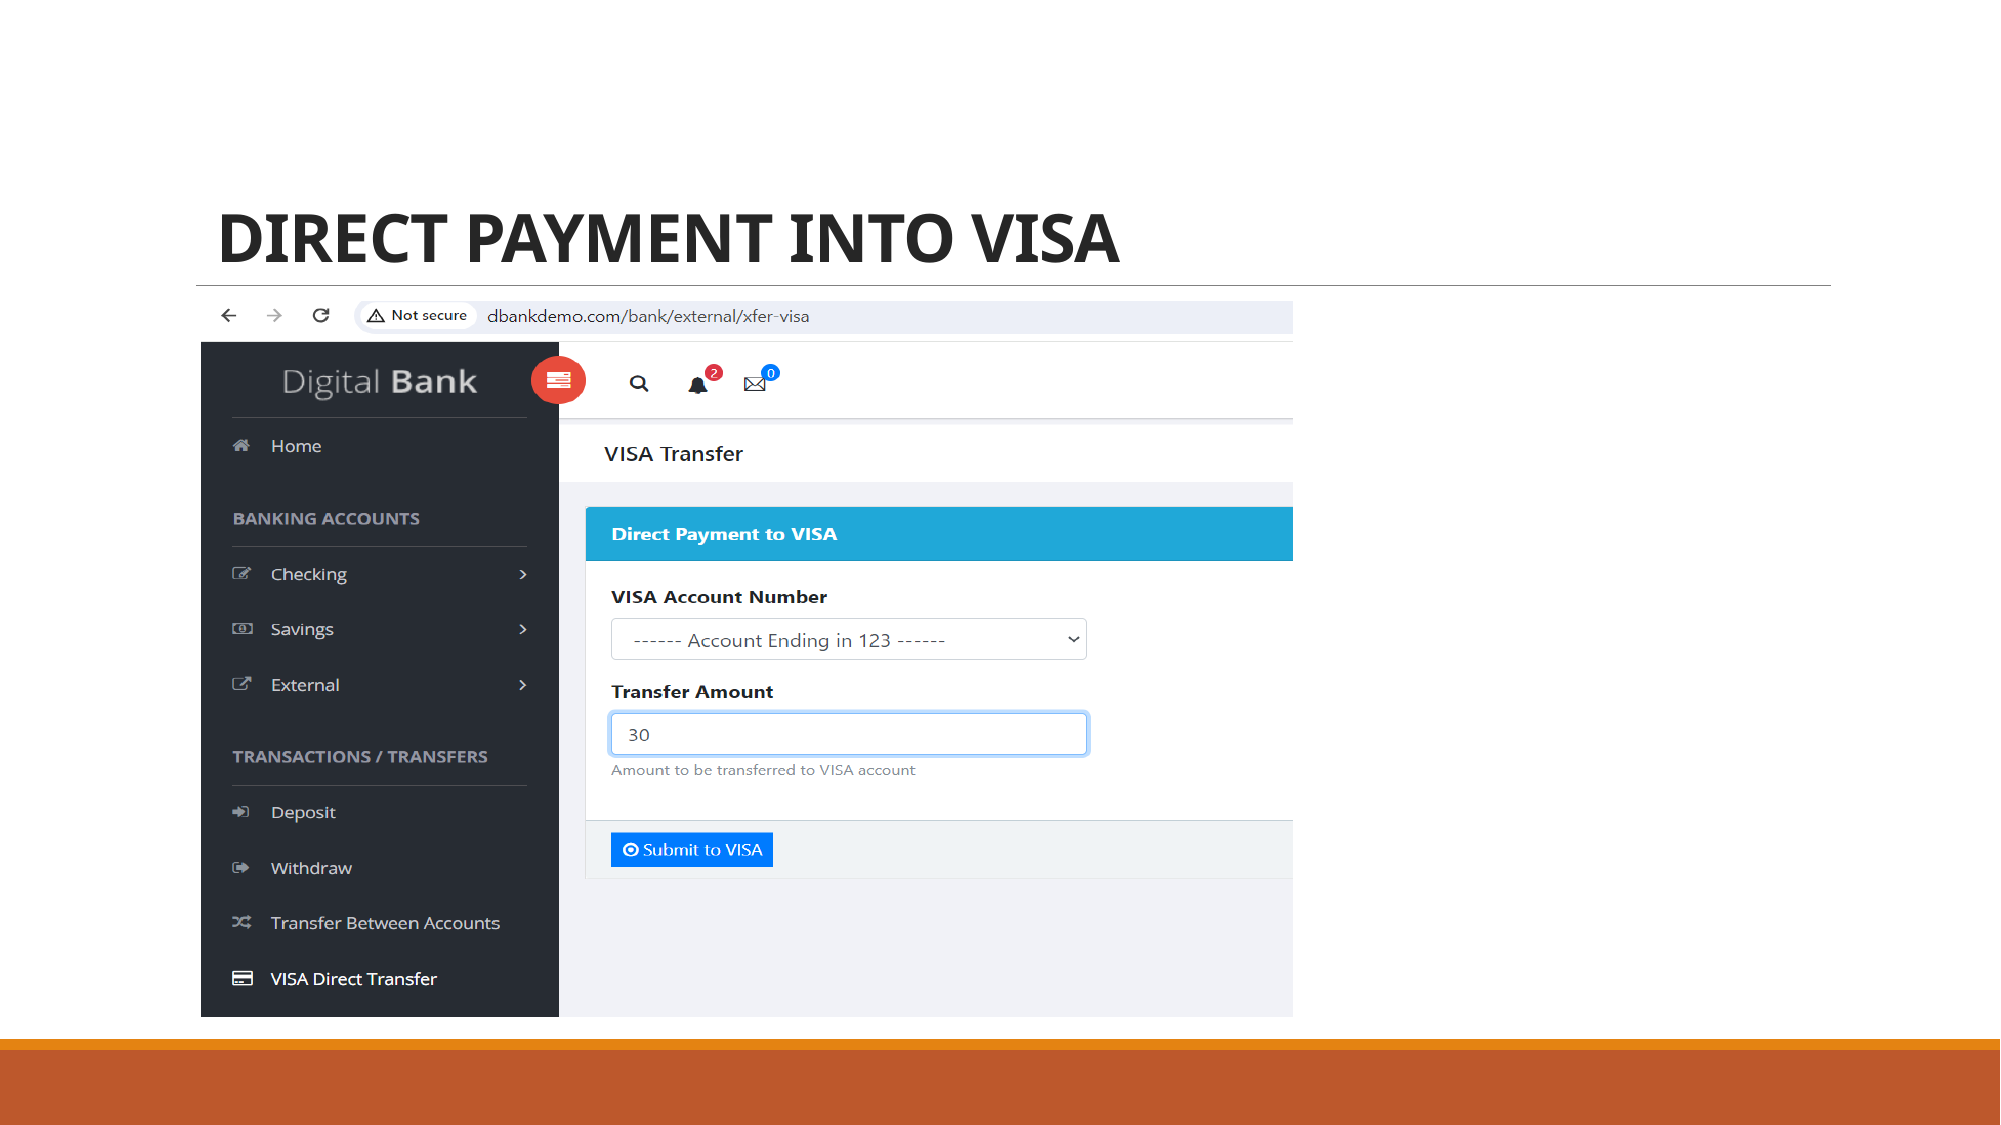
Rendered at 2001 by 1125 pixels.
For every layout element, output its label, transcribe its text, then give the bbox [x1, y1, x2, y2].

title DIRECT PAYMENT INTO VISA [201, 125, 1587, 285]
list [200, 301, 1293, 1017]
